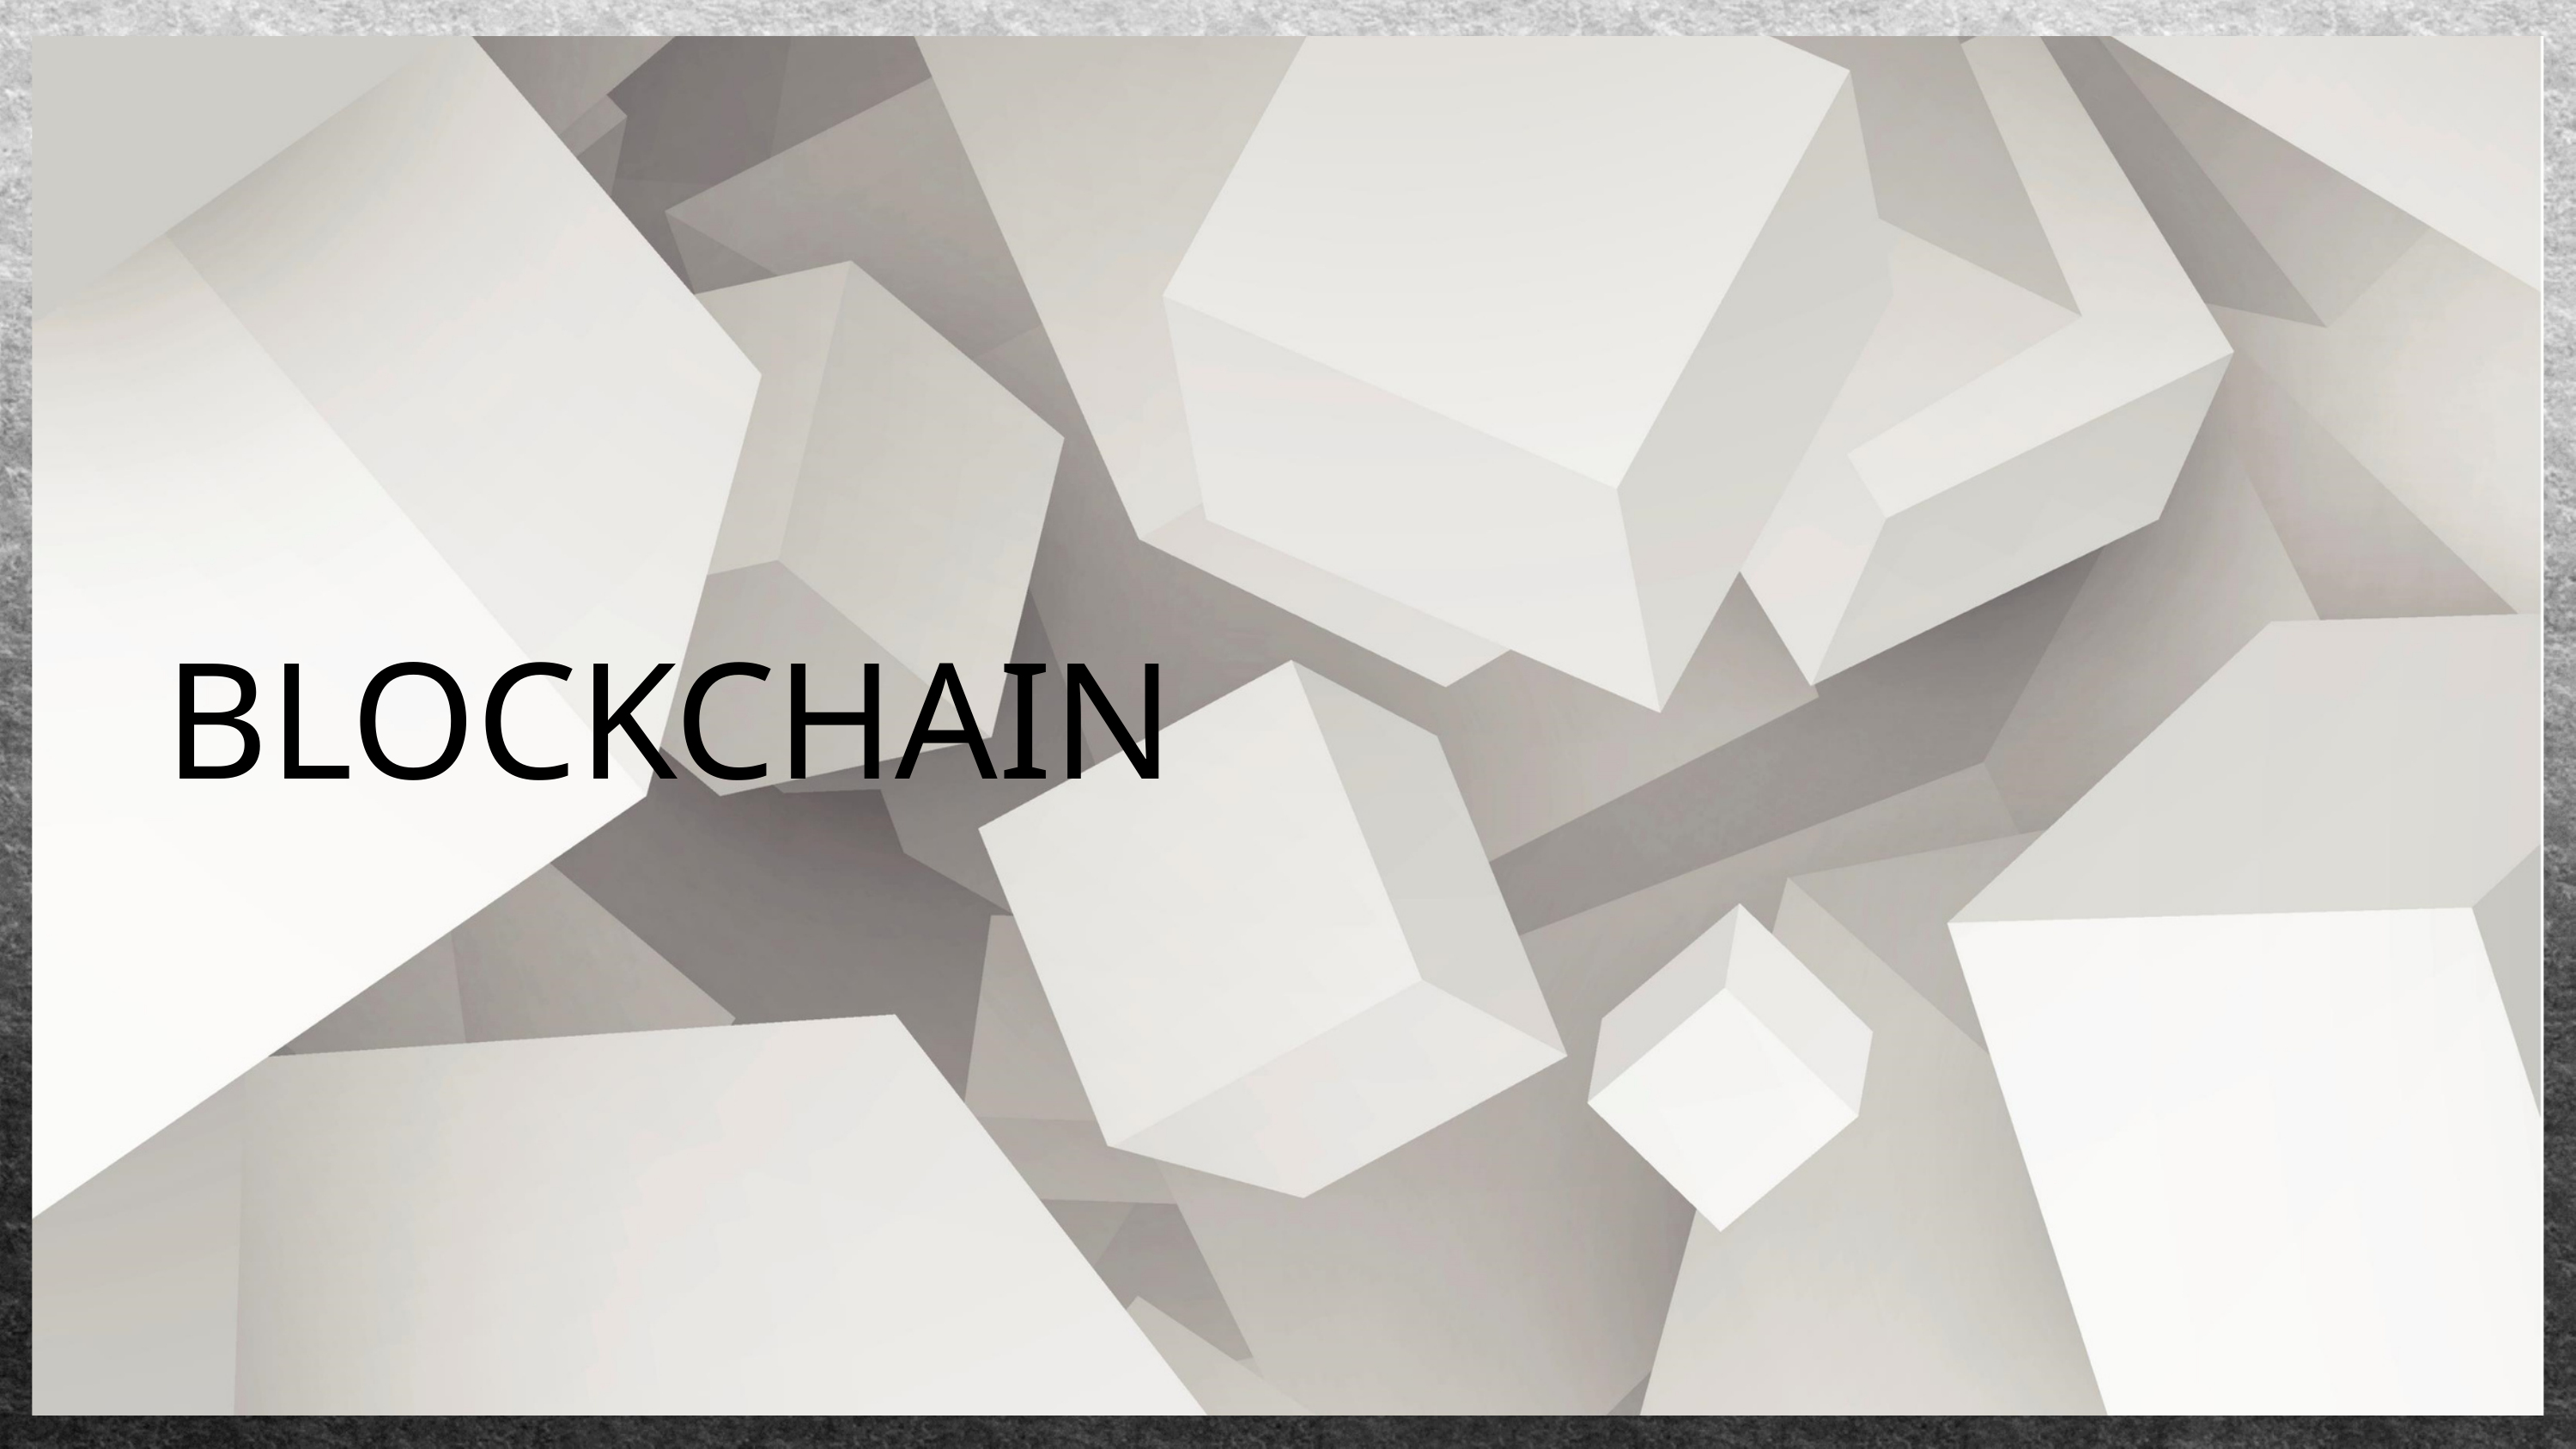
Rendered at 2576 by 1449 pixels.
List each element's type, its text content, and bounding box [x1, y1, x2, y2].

text_box BLOCKCHAIN [164, 618, 1367, 812]
text_box [32, 36, 2544, 1416]
text_box [0, 0, 2576, 1449]
